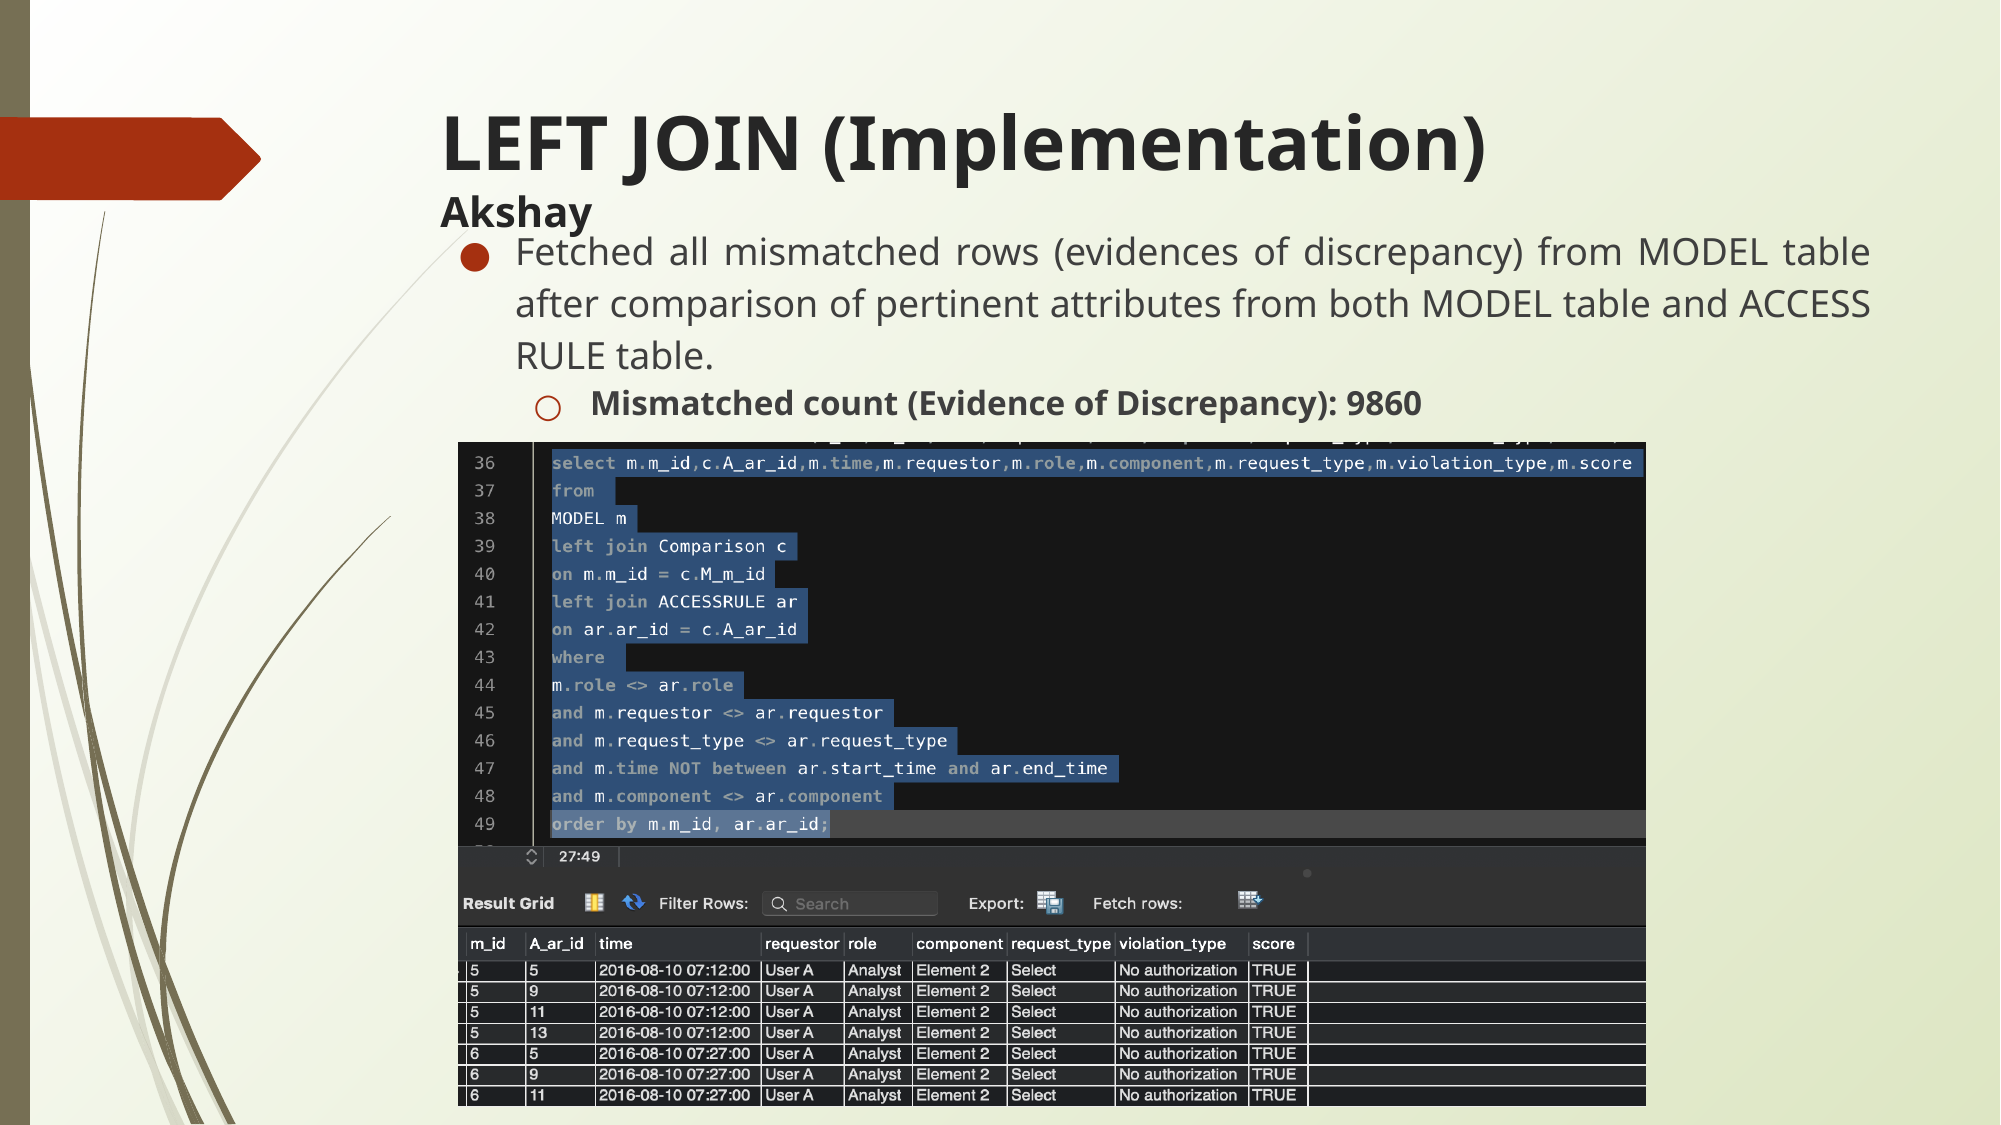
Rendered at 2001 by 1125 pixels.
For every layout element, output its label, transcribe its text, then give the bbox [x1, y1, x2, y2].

list Fetched all mismatched rows (evidences of discrepancy) from MODEL table after comparison of pertinent attributes from both MODEL table and ACCESS RULE table. Mismatched count (Evidence of Discrepancy): 9860 [425, 213, 1888, 428]
picture [457, 441, 1646, 1107]
title LEFT JOIN (Implementation) Akshay [425, 87, 1888, 213]
